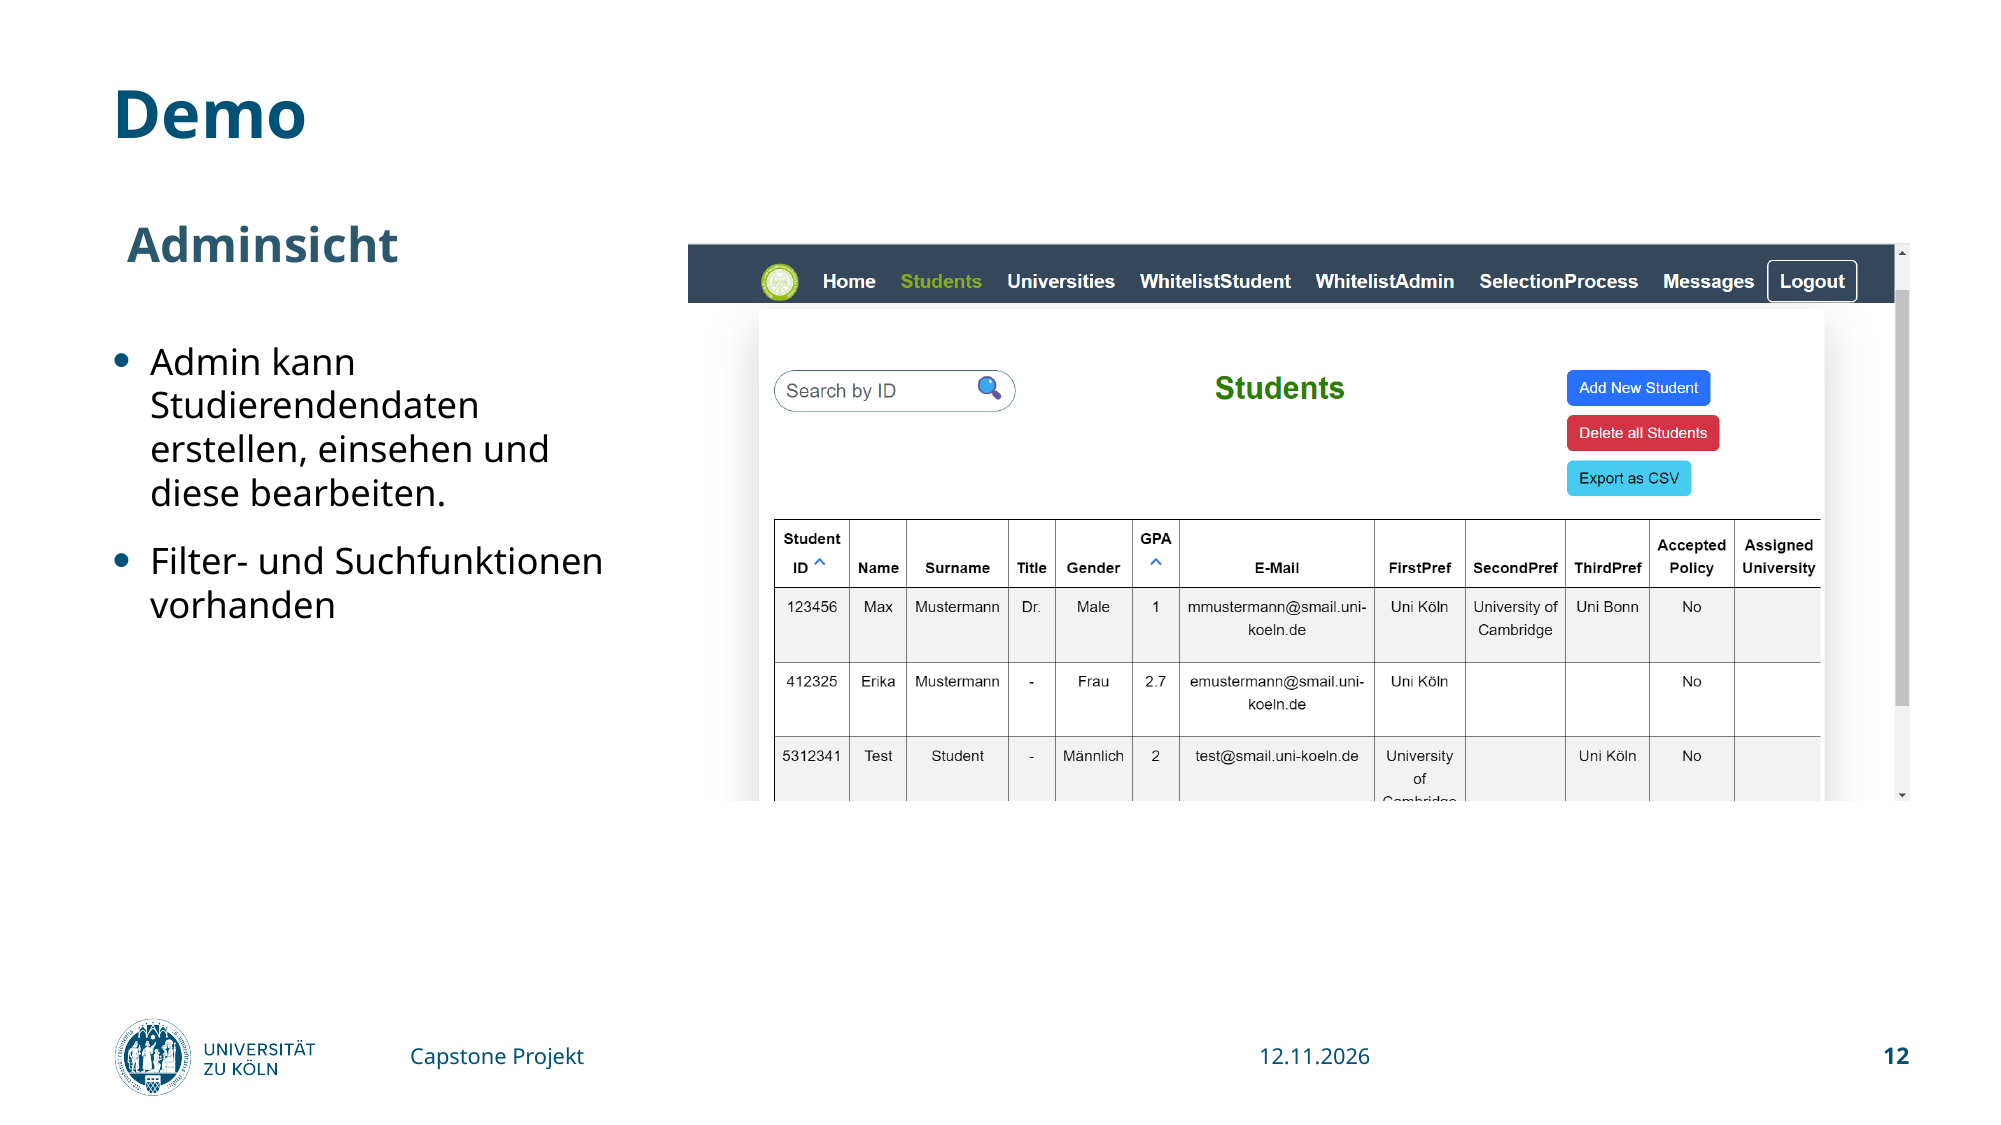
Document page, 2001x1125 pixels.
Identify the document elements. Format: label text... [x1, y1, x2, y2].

picture [688, 243, 1910, 801]
picture [102, 1006, 328, 1109]
slide_number 12 [1459, 1037, 1910, 1078]
footer Capstone Projekt [410, 1037, 1258, 1078]
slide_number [1259, 1037, 1459, 1078]
picture [142, 1042, 161, 1073]
list Admin kann Studierendendaten erstellen, einsehen und diese bearbeiten. Filter- und Suchfunktionen vorhanden [112, 338, 640, 1023]
picture [161, 1040, 175, 1073]
text_box Adminsicht [112, 206, 1113, 279]
picture [129, 1042, 140, 1073]
title Demo [112, 80, 1910, 243]
